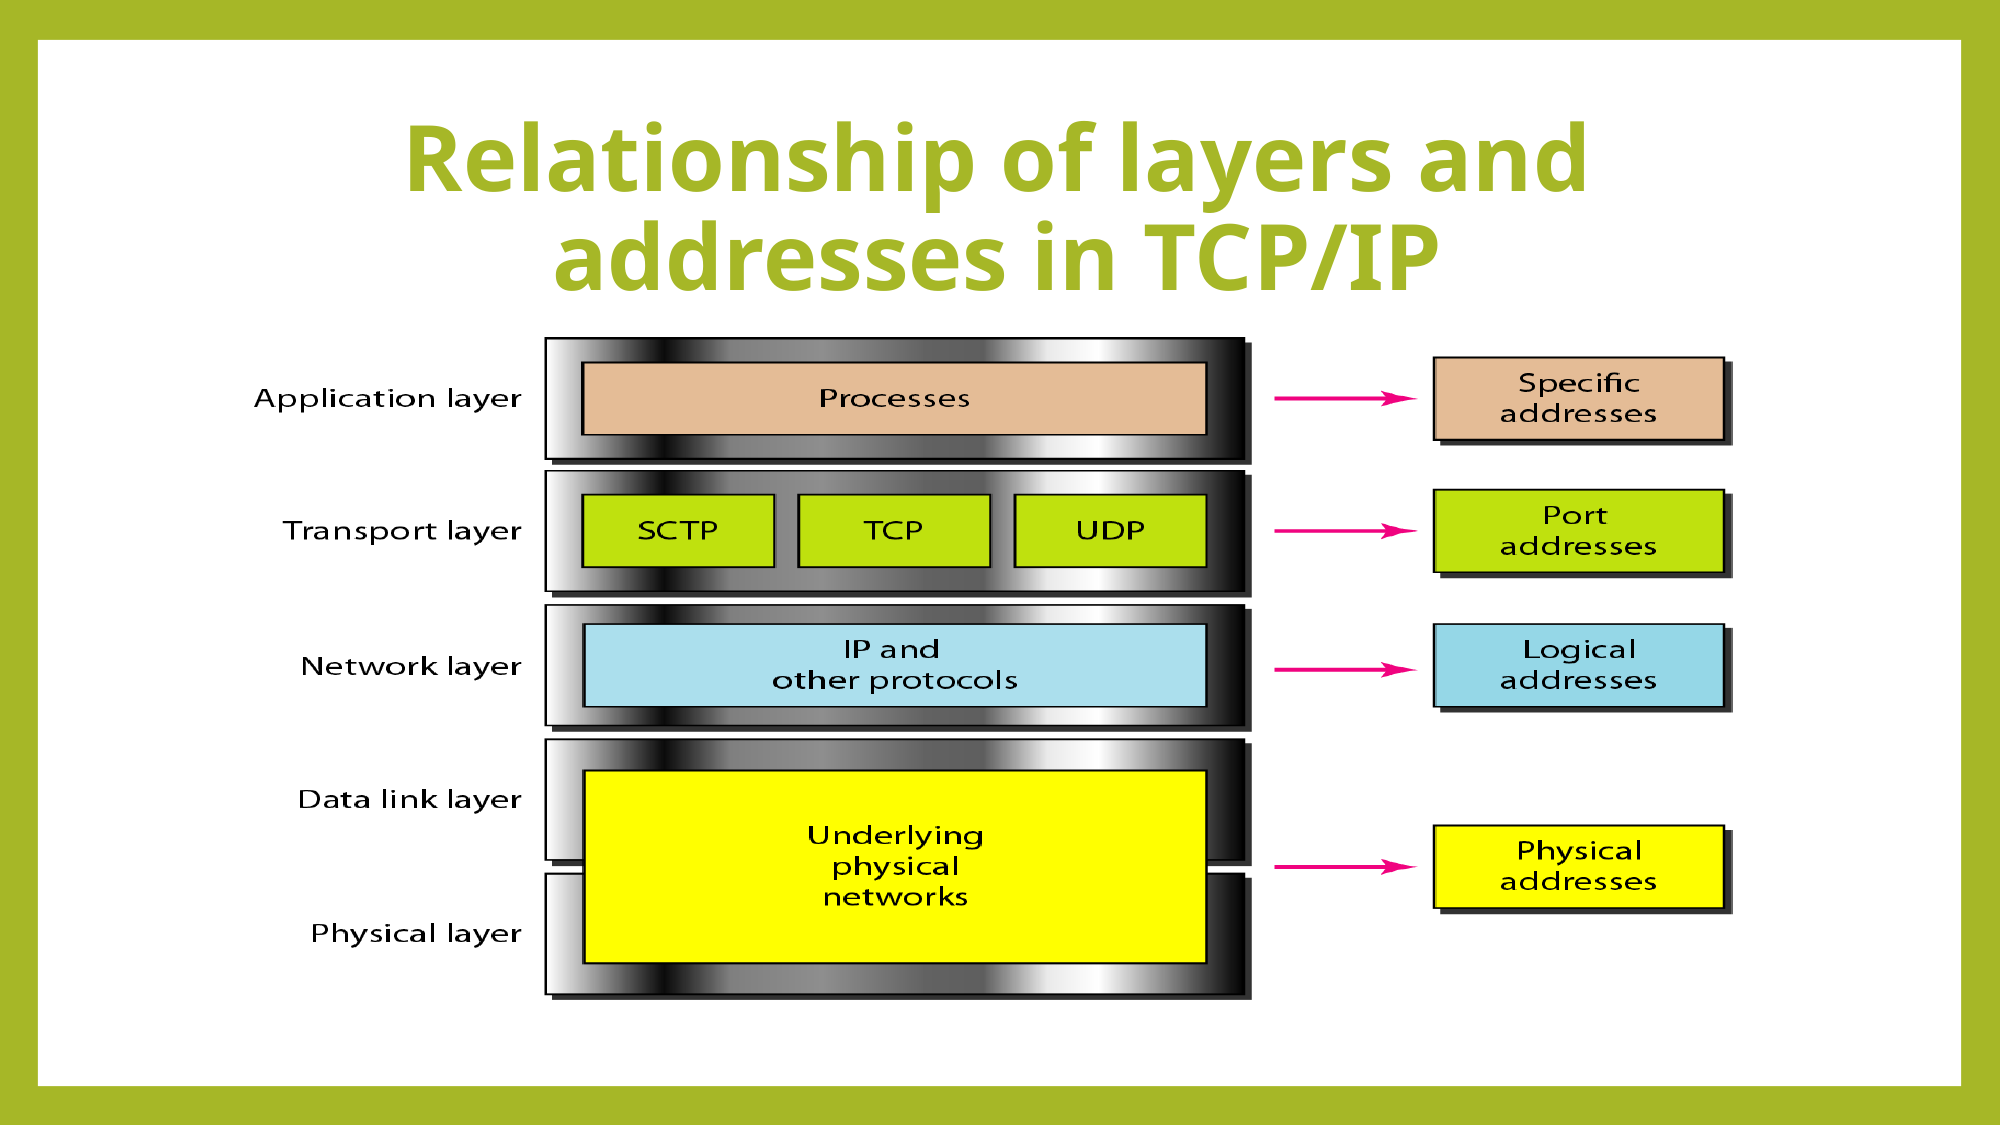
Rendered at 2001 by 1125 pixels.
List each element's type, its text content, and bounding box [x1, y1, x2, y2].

title Relationship of layers and addresses in TCP/IP [187, 99, 1808, 323]
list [253, 337, 1734, 1001]
